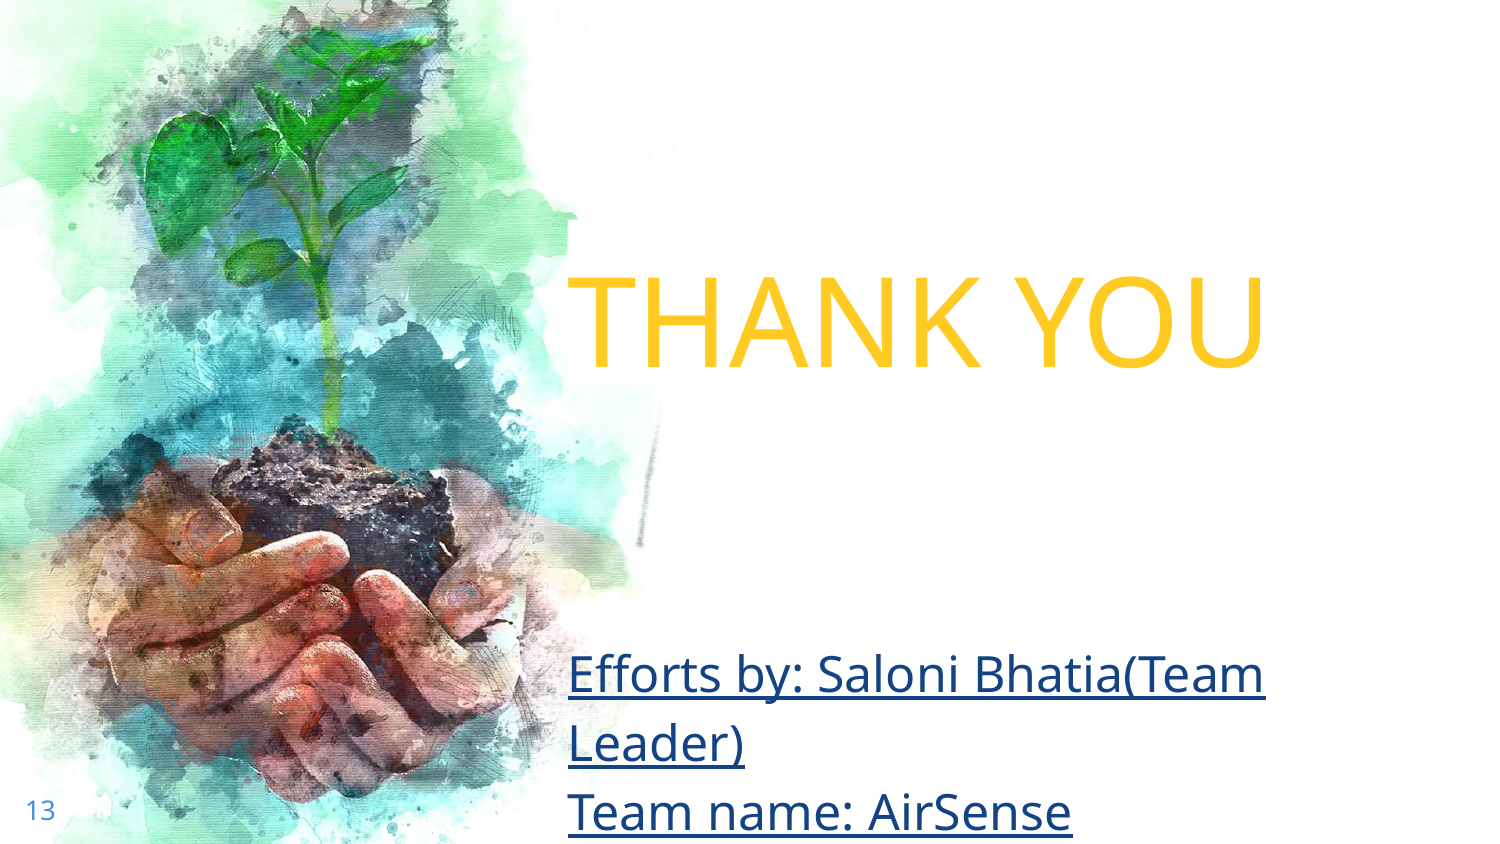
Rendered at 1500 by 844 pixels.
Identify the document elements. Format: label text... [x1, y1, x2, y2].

slide_number 13 [24, 779, 115, 844]
list THANK YOU Efforts by: Saloni Bhatia(Team Leader) Team name: AirSense Submitted to: Delhi Hacks [567, 219, 1425, 385]
picture [0, 0, 1500, 844]
